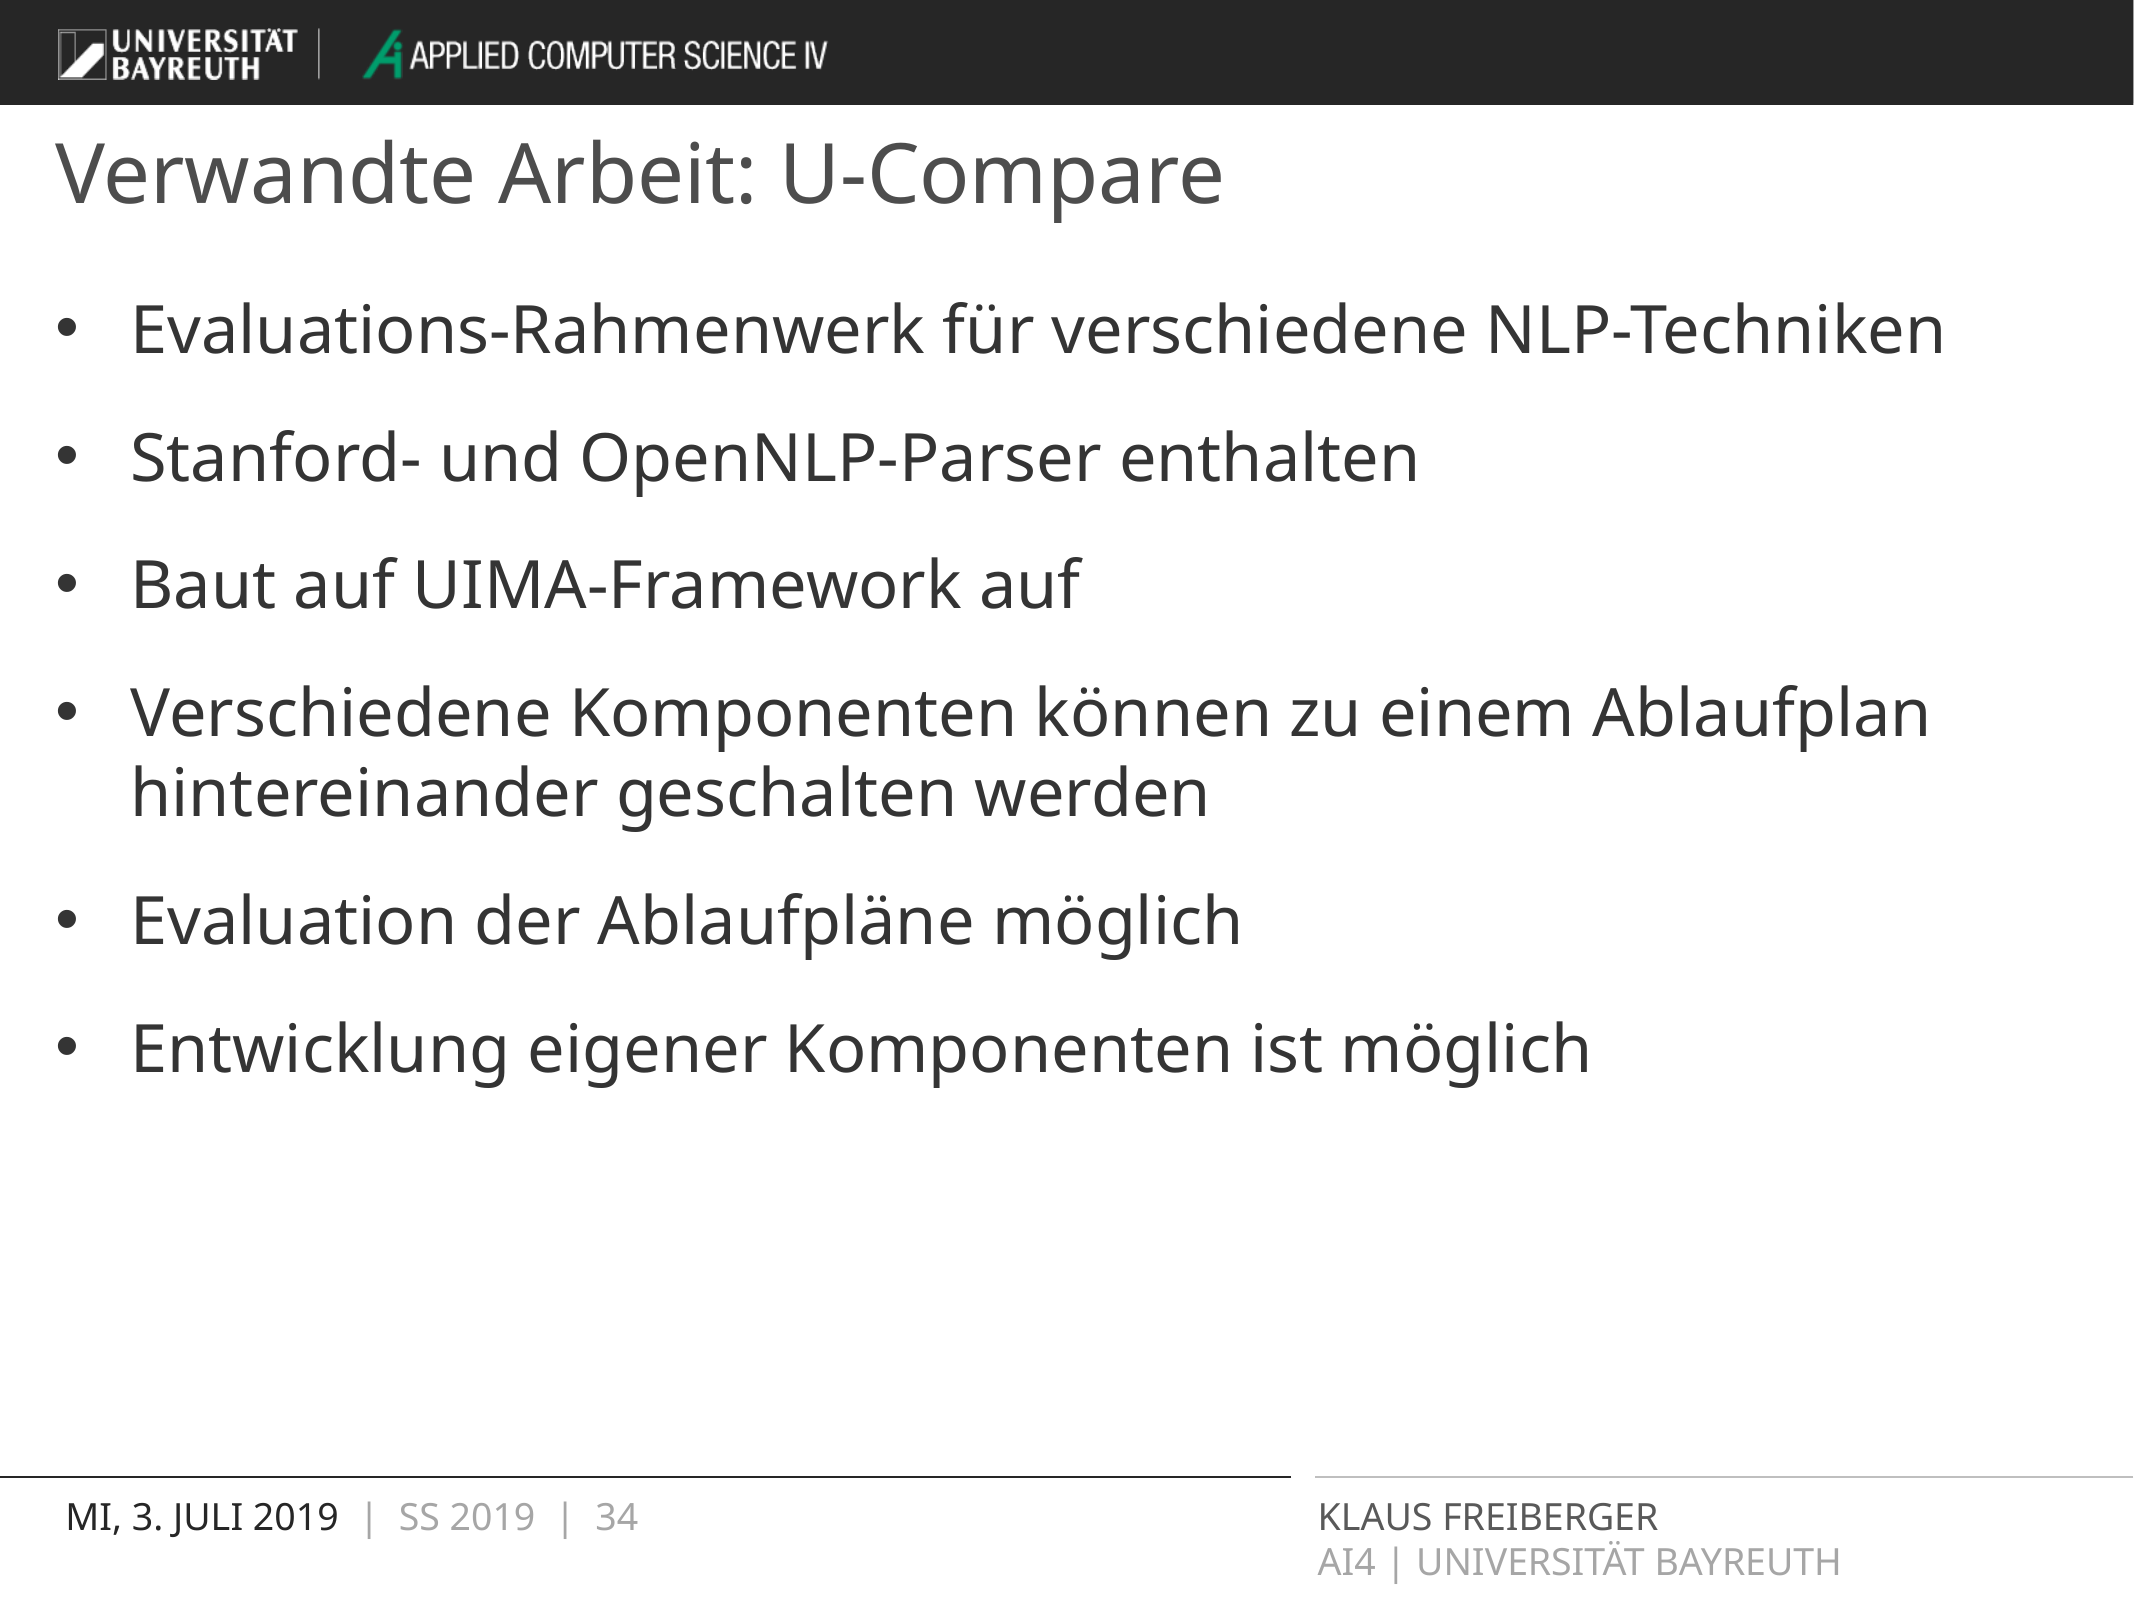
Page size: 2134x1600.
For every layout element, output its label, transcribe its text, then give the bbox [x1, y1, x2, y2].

title Verwandte Arbeit: U-Compare [49, 107, 2040, 233]
picture [58, 28, 335, 80]
list Evaluations-Rahmenwerk für verschiedene NLP-Techniken Stanford- und OpenNLP-Parser enthalten Baut auf UIMA-Framework auf Verschiedene Komponenten können zu einem Ablaufplan hintereinander geschalten werden Evaluation der Ablaufpläne möglich Entwicklung eigener Komponenten ist möglich [49, 280, 2036, 1427]
picture [357, 27, 831, 82]
